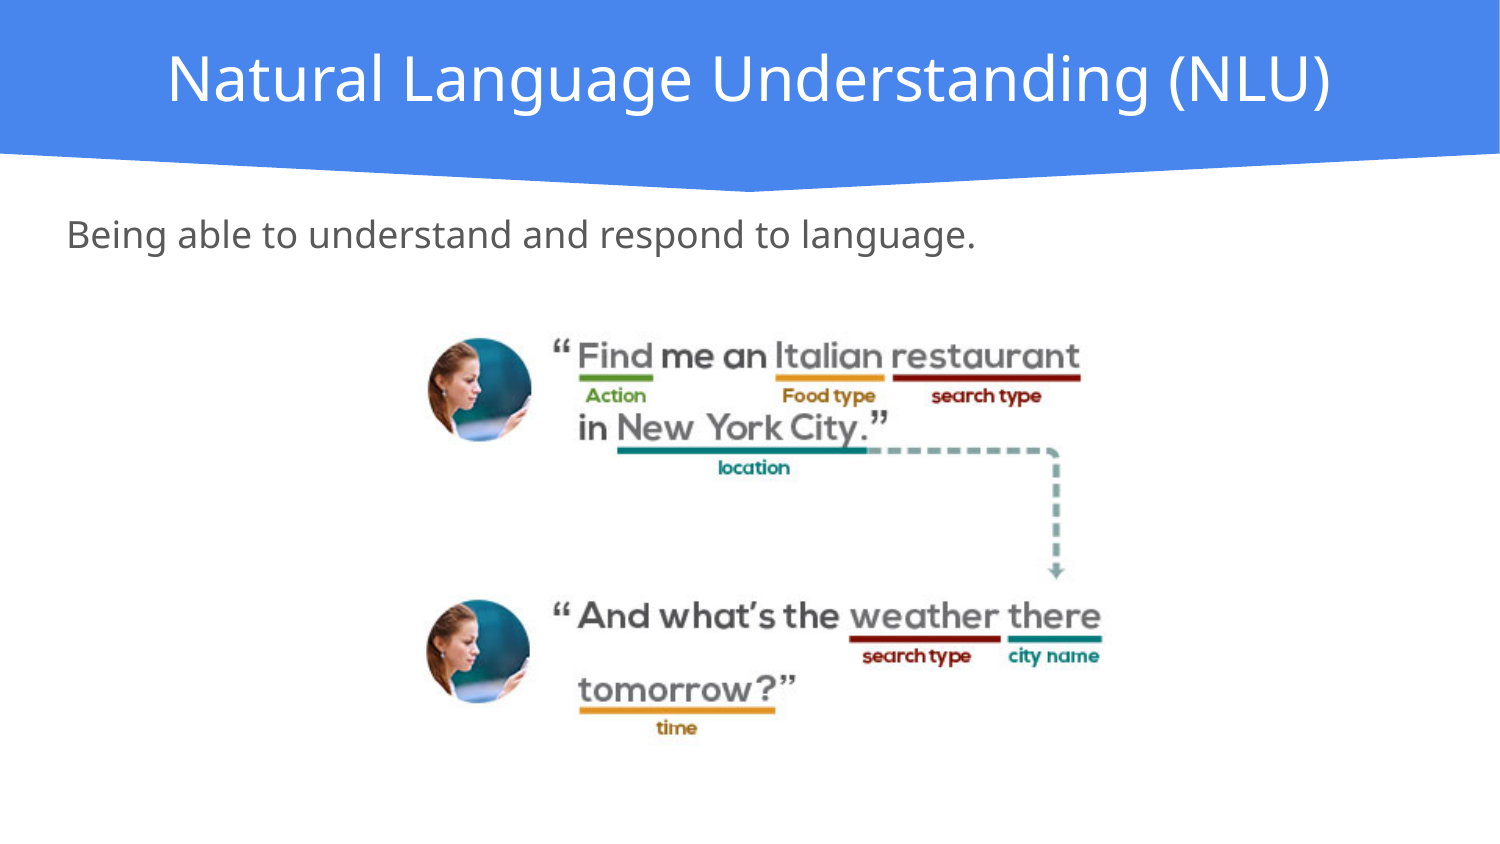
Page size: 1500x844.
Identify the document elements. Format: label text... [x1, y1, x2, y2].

picture [411, 307, 1131, 763]
text_box Natural Language Understanding (NLU) [0, 0, 1500, 192]
list Being able to understand and respond to language. [51, 189, 1449, 750]
